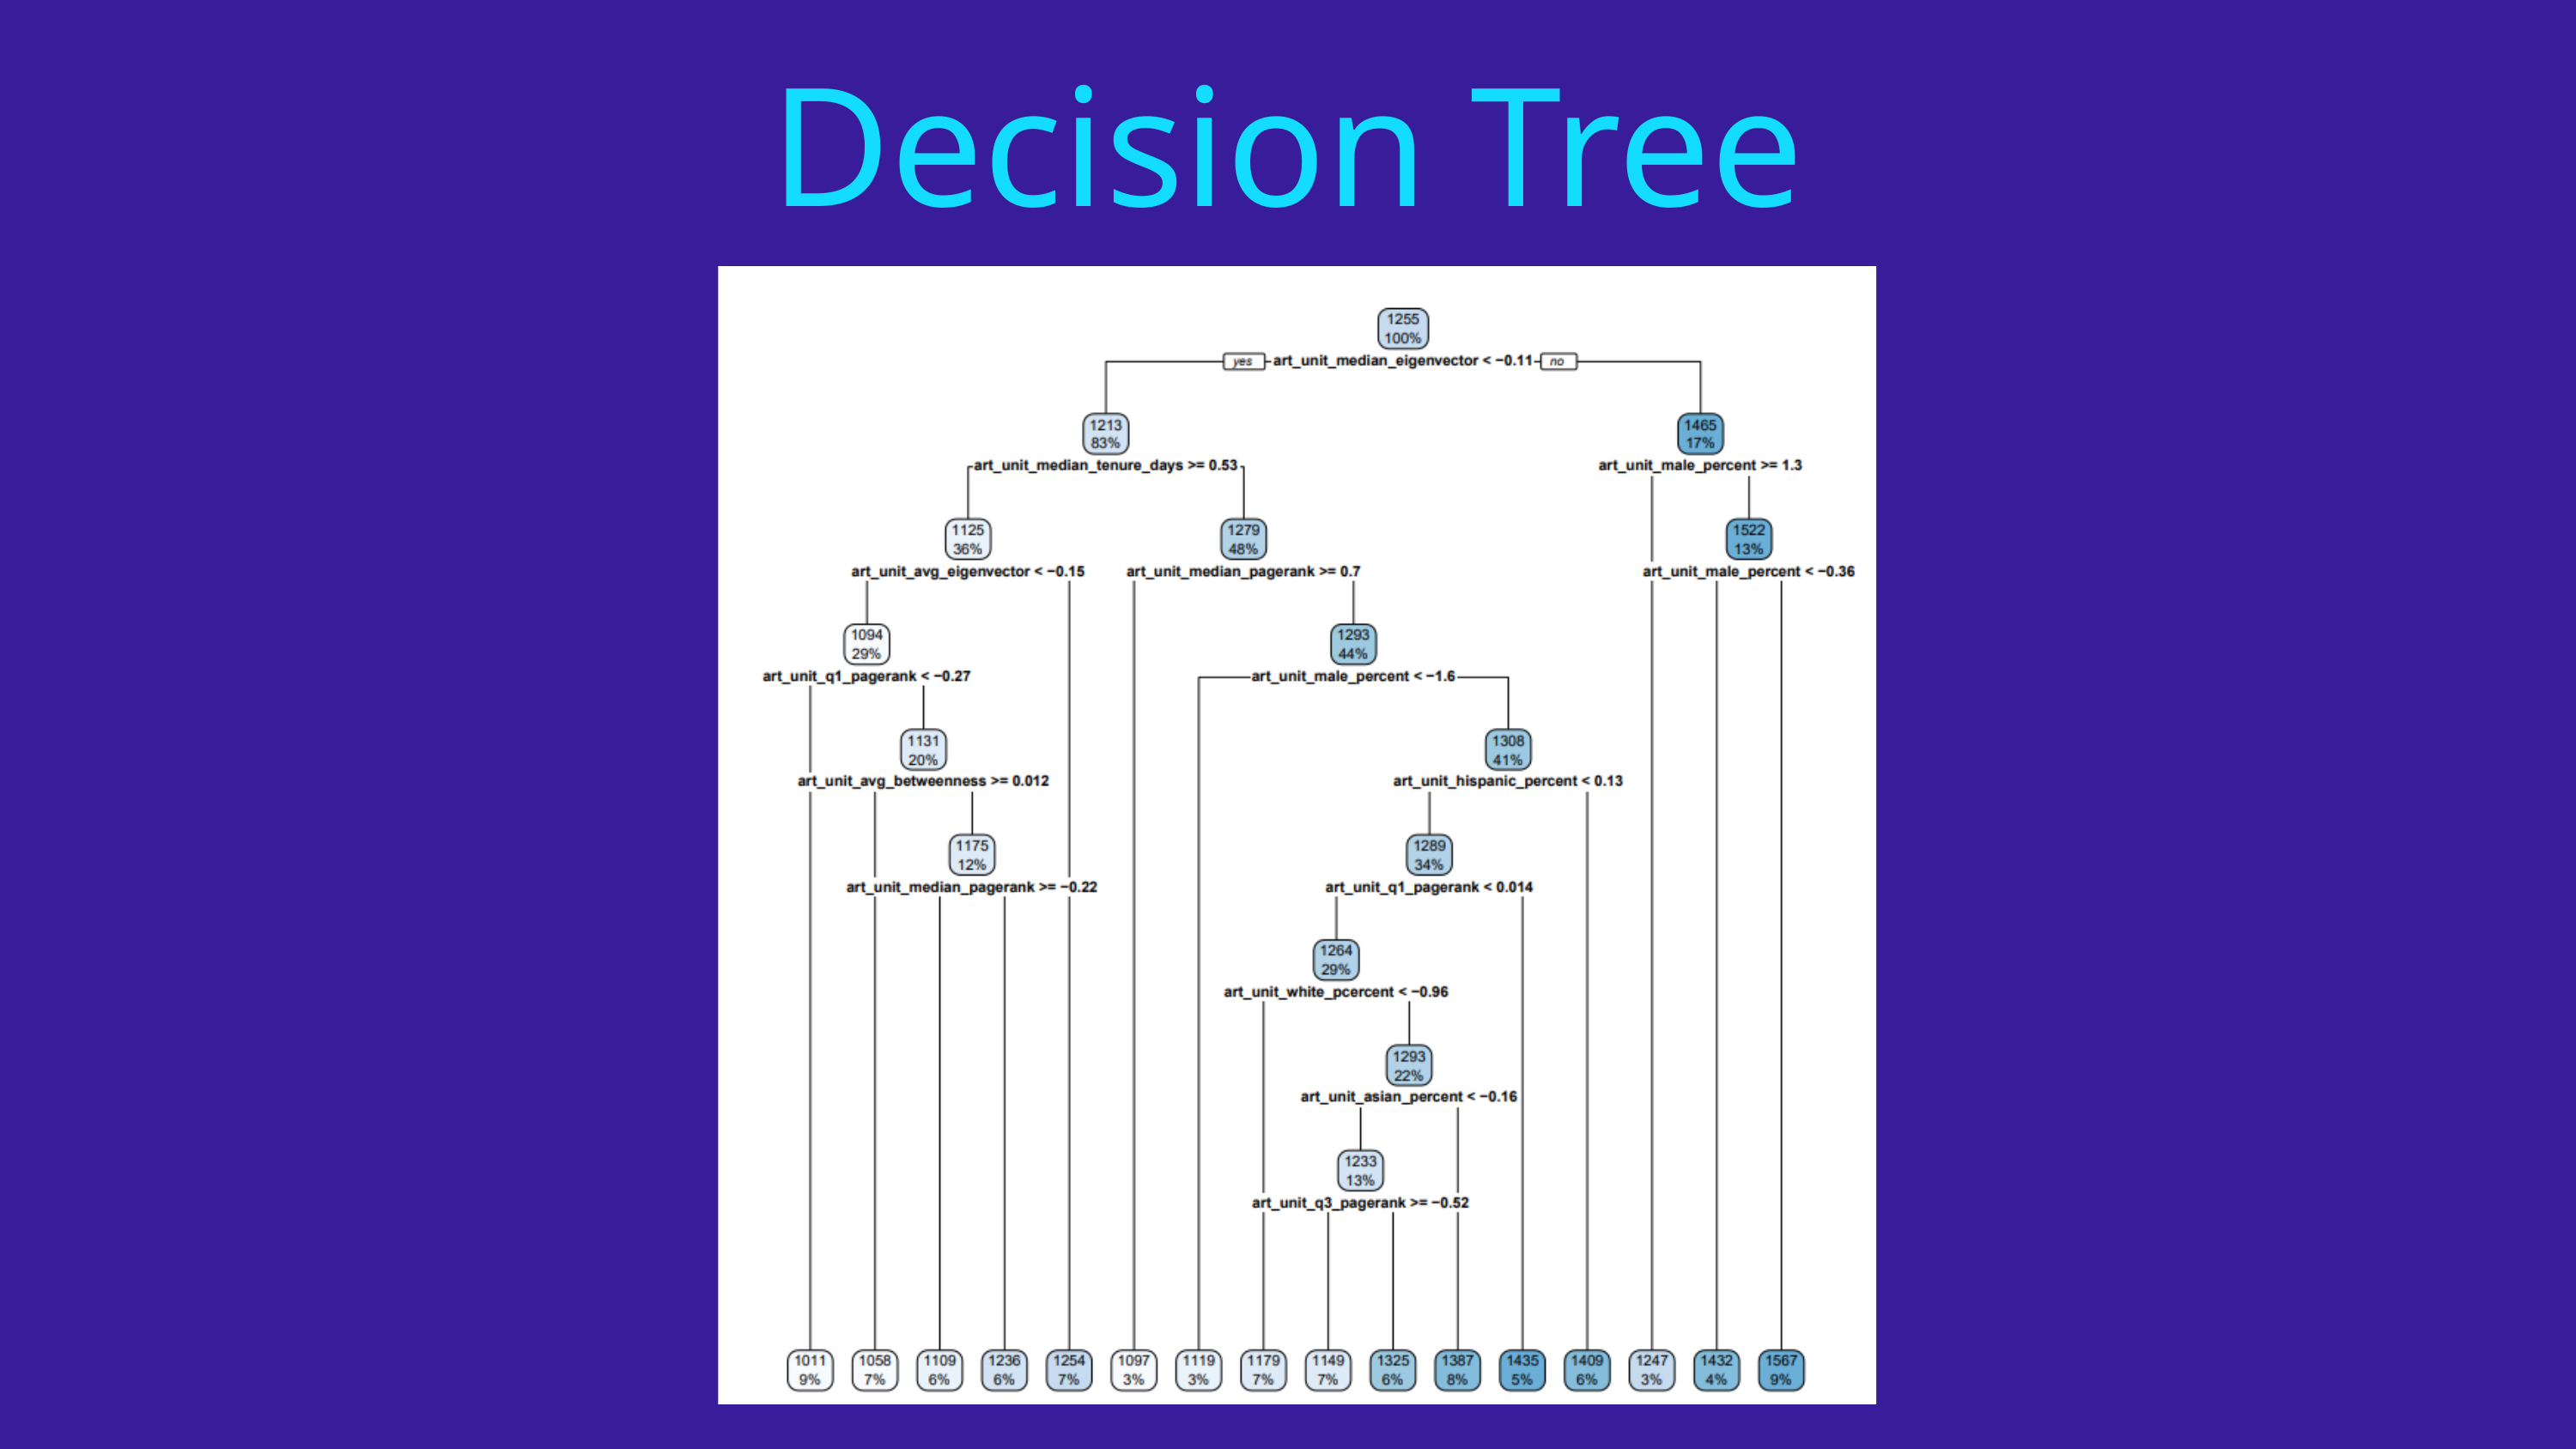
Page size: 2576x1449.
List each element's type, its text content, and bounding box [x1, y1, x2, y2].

text_box Decision Tree [718, 9, 1858, 239]
picture [718, 265, 1877, 1404]
